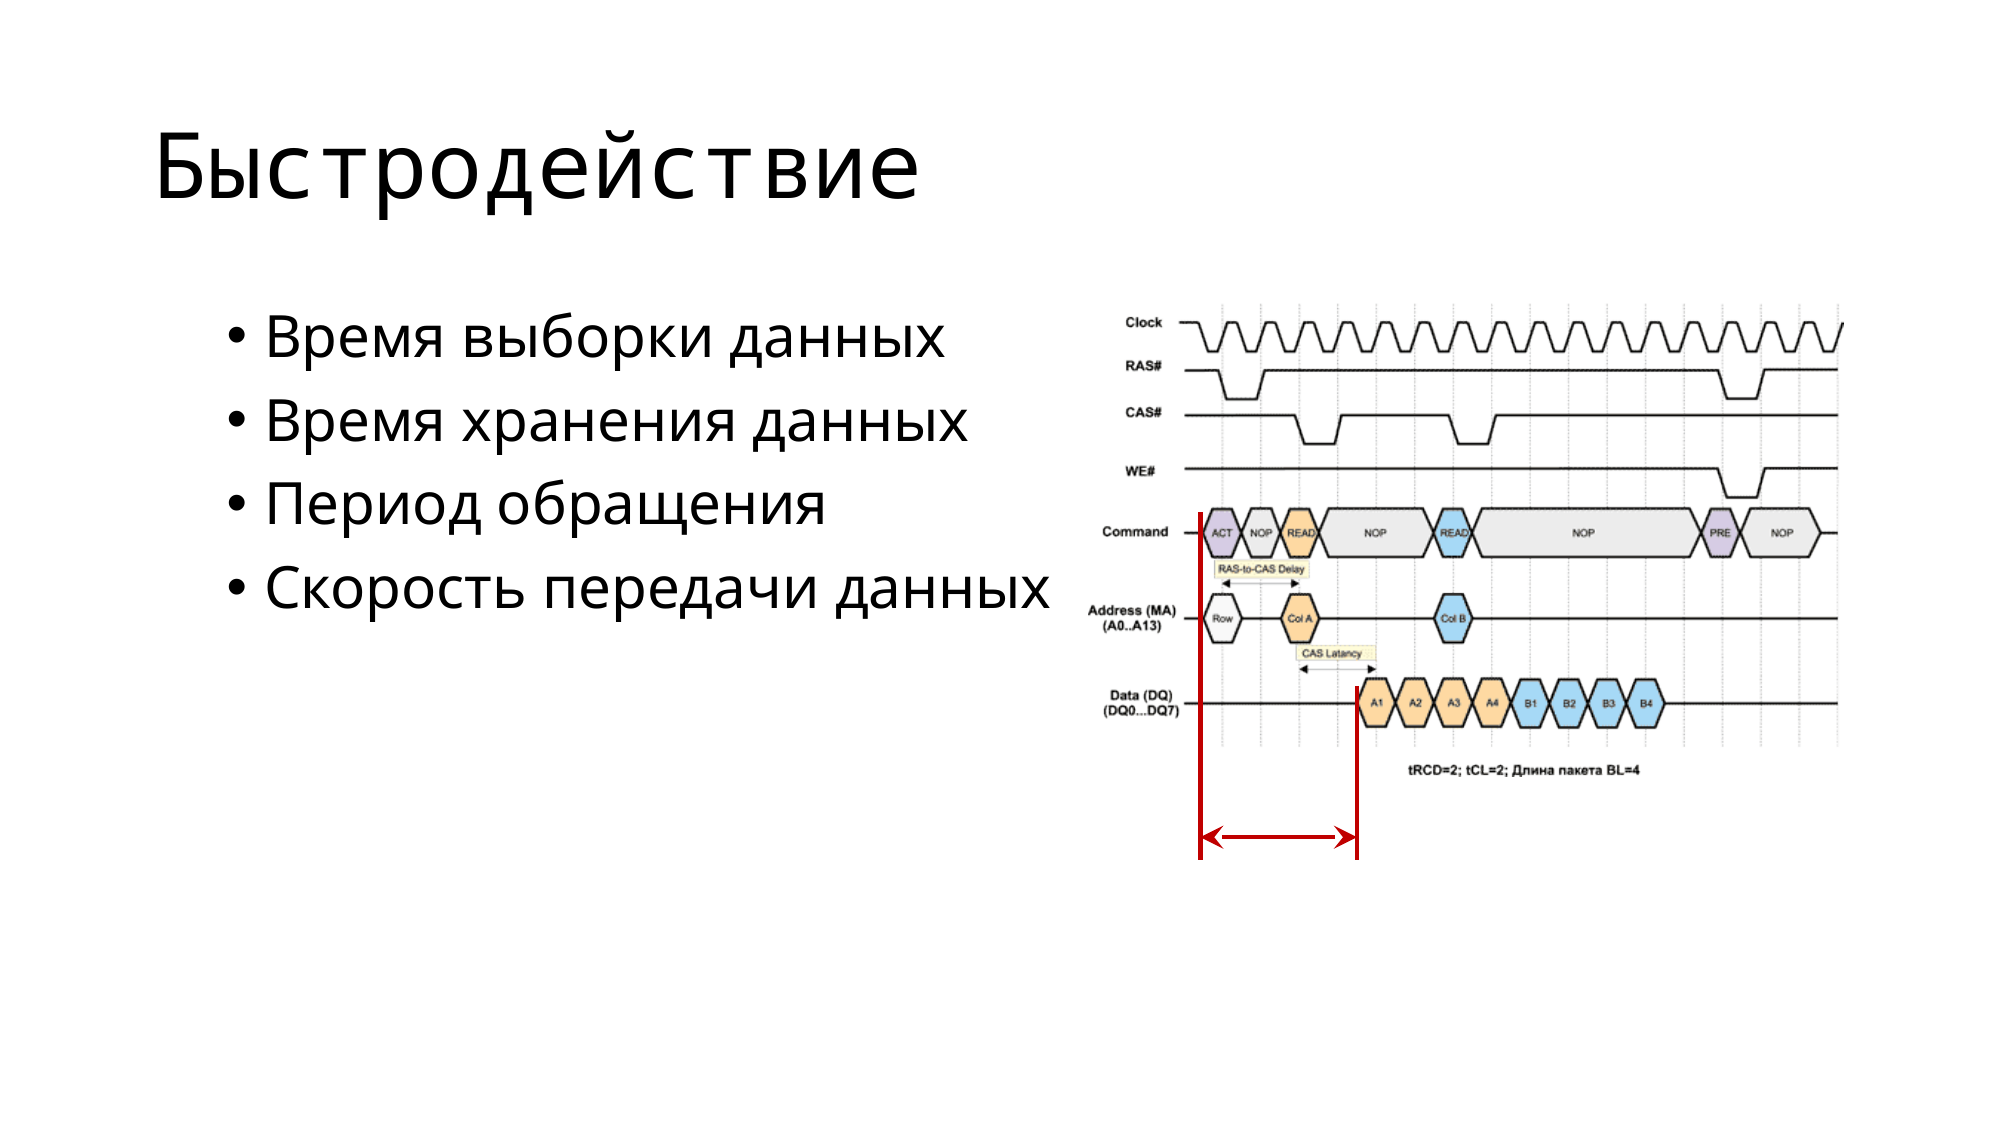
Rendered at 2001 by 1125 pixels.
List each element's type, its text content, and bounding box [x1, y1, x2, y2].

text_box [1088, 299, 1844, 860]
text_box Быстродействие [137, 59, 1863, 278]
list Время выборки данных Время хранения данных Период обращения Скорость передачи данных [211, 299, 1863, 1014]
